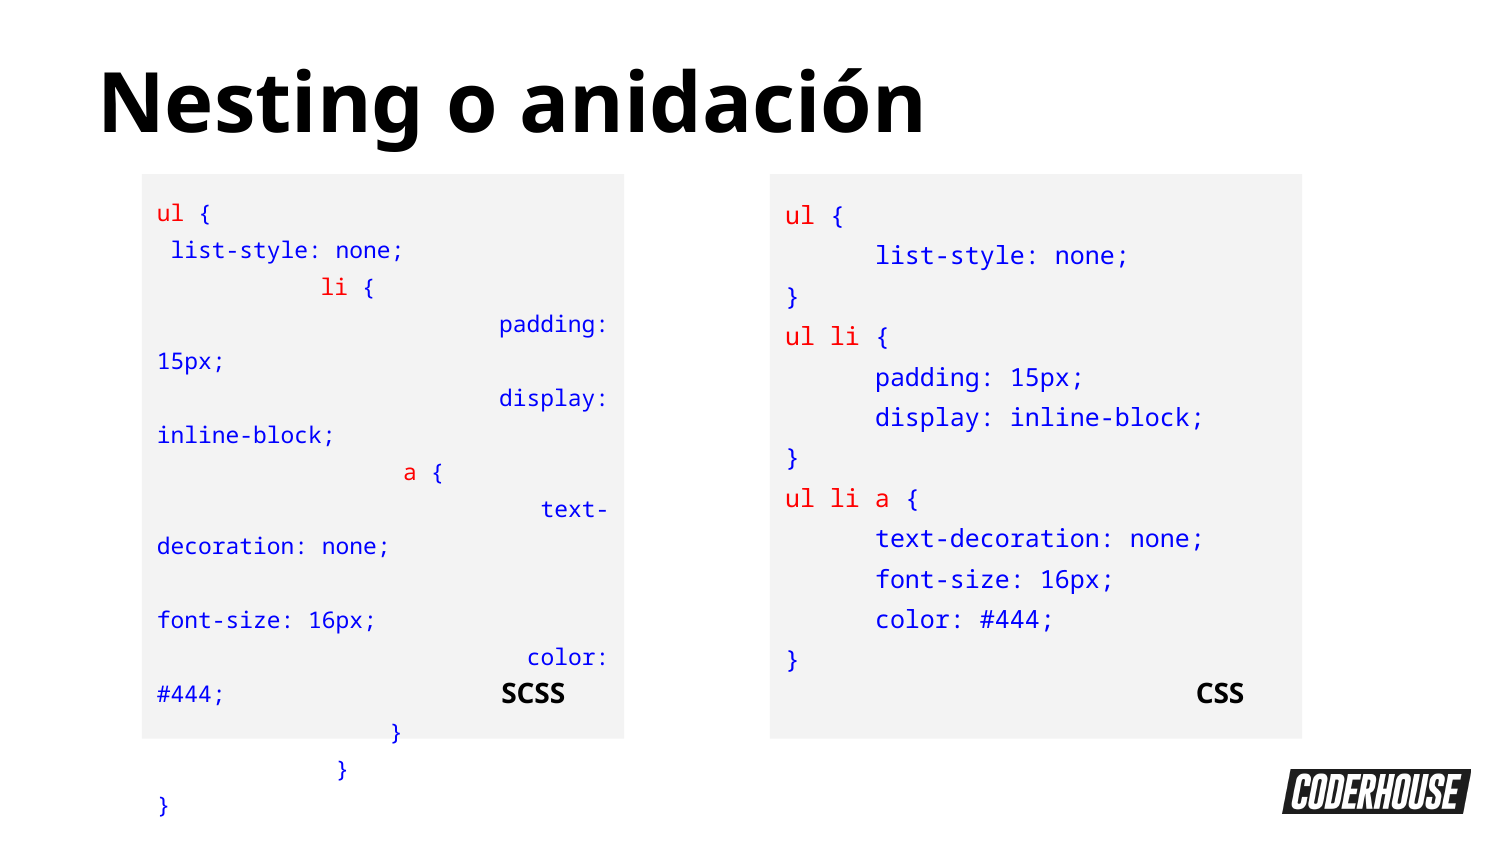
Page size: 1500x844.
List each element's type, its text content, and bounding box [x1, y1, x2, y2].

text_box ul { list-style: none; } ul li { padding: 15px; display: inline-block; } ul li a { text-decoration: none; font-size: 16px; color: #444; } [769, 174, 1303, 739]
text_box Nesting o anidación [82, 45, 1418, 165]
text_box CSS [1180, 655, 1357, 739]
text_box ul { list-style: none; li { padding: 15px; display: inline-block; a { text-decoration: none; font-size: 16px; color: #444; } } } [141, 174, 625, 739]
picture [1281, 769, 1471, 814]
text_box SCSS [486, 655, 662, 739]
